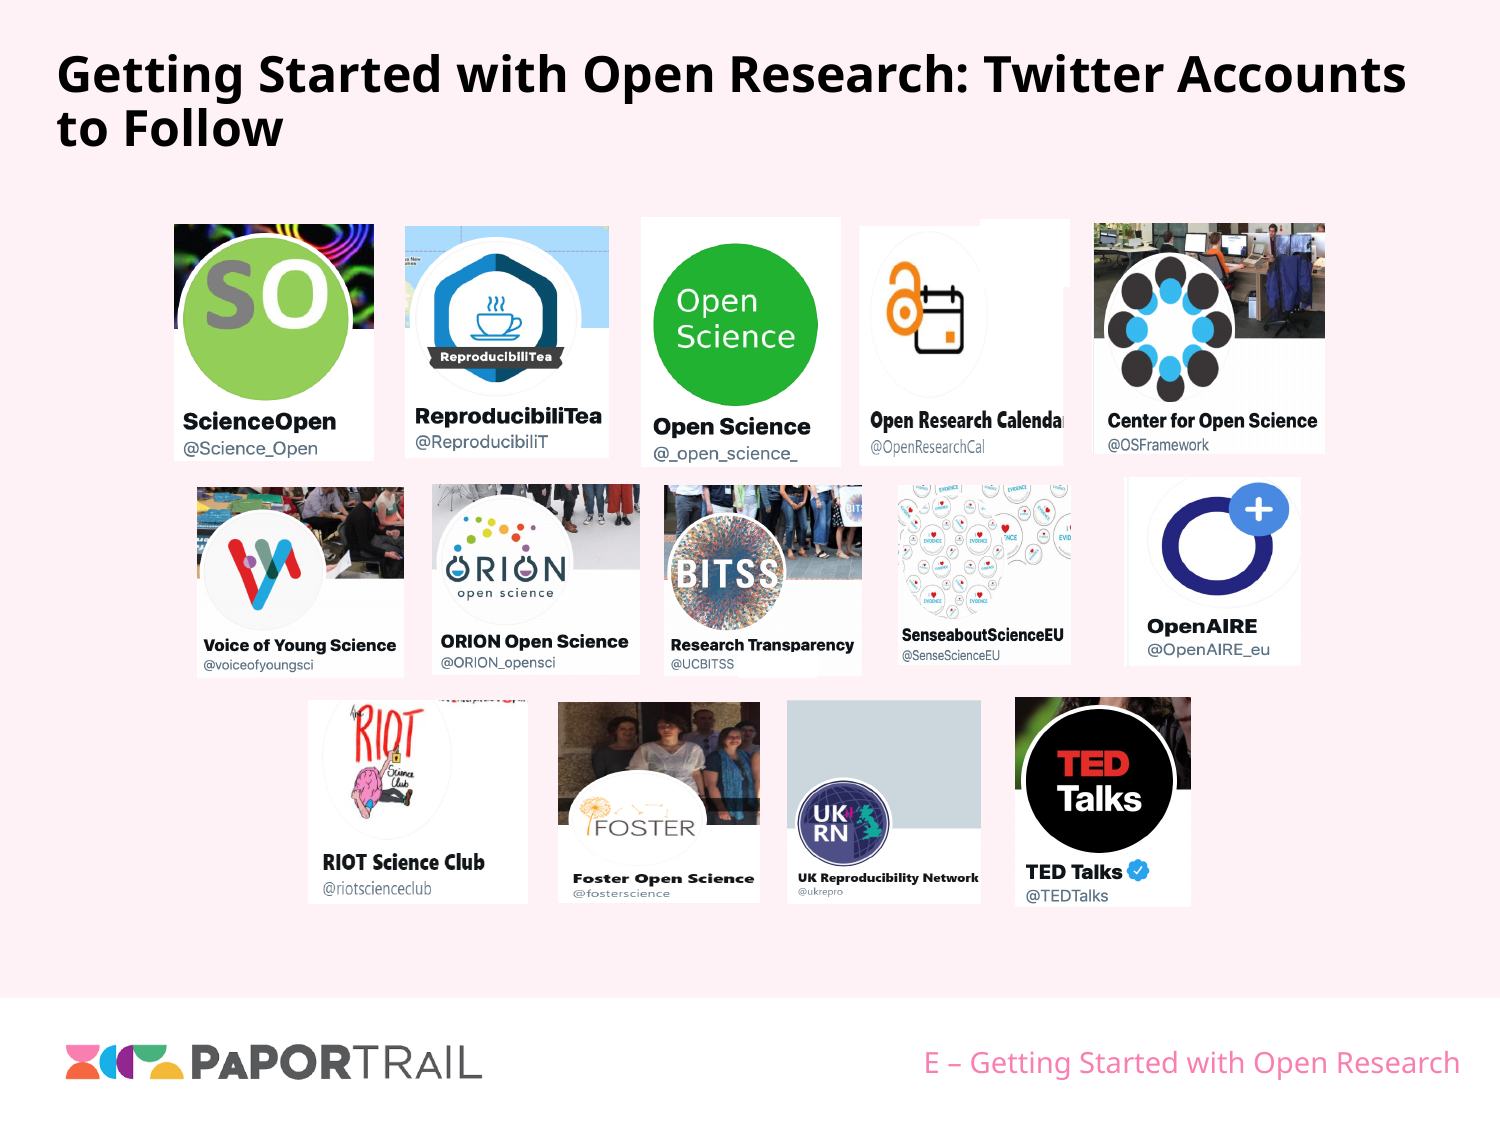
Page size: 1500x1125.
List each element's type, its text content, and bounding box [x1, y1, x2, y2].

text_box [197, 477, 1302, 679]
title Getting Started with Open Research: Twitter Accounts to Follow [41, 41, 1457, 174]
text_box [307, 696, 1191, 908]
picture [0, 0, 1500, 1125]
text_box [173, 217, 1325, 468]
